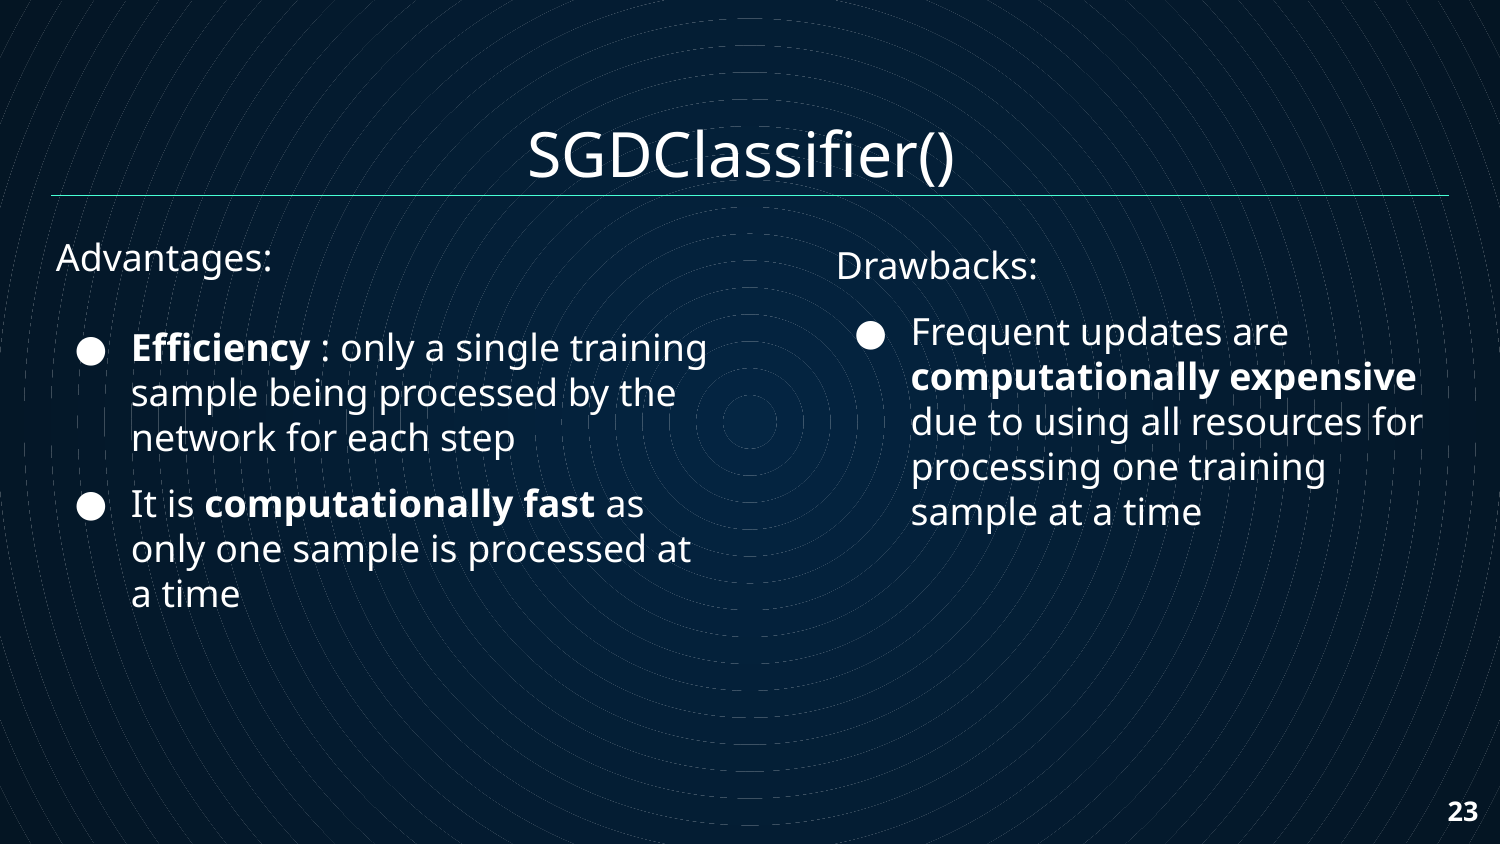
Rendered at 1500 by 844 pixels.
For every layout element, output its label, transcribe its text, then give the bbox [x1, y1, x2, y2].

slide_number ‹#› [1403, 779, 1494, 844]
text_box Advantages: Efficiency : only a single training sample being processed by the network for each step It is computationally fast as only one sample is processed at a time [40, 219, 731, 801]
title SGDClassifier() [51, 202, 1449, 206]
text_box Drawbacks: Frequent updates are computationally expensive due to using all resources for processing one training sample at a time [820, 227, 1473, 801]
title SGDClassifier() [51, 25, 1449, 195]
